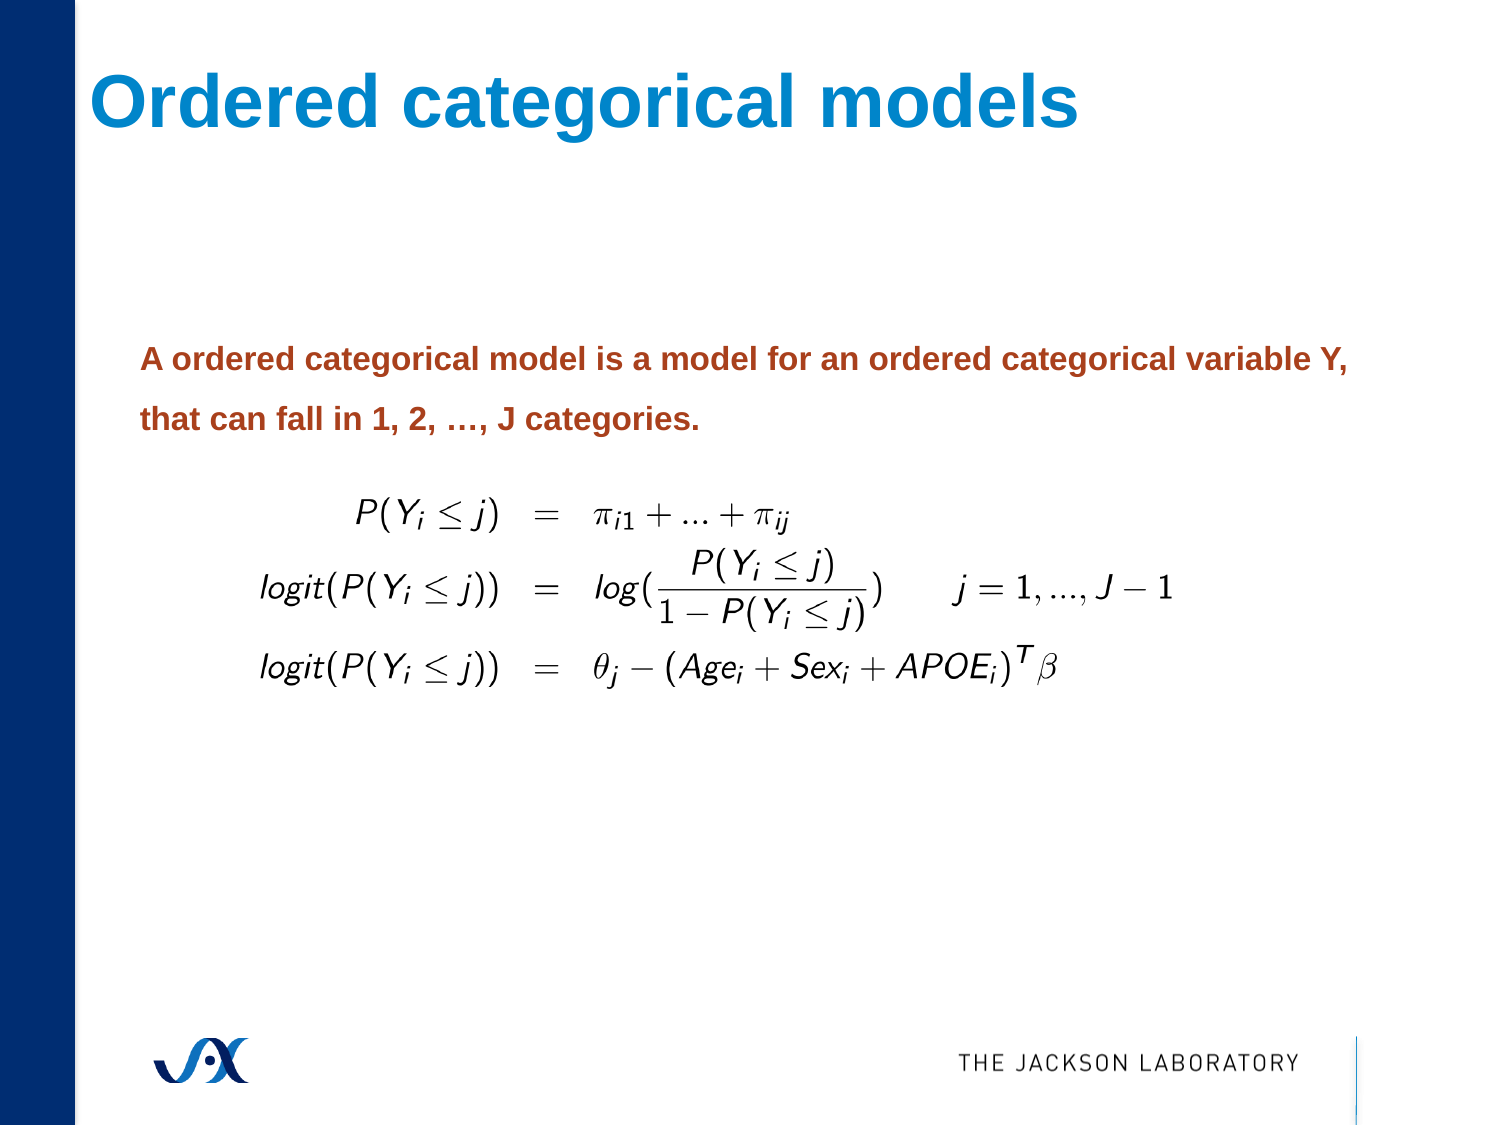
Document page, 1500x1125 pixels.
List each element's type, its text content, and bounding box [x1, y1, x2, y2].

text_box Ordered categorical models [74, 45, 1425, 233]
picture [943, 1023, 1313, 1099]
picture [140, 1022, 269, 1099]
text_box A ordered categorical model is a model for an ordered categorical variable Y, that can fall in 1, 2, …, J categories. [125, 310, 1425, 445]
picture [258, 475, 1173, 690]
